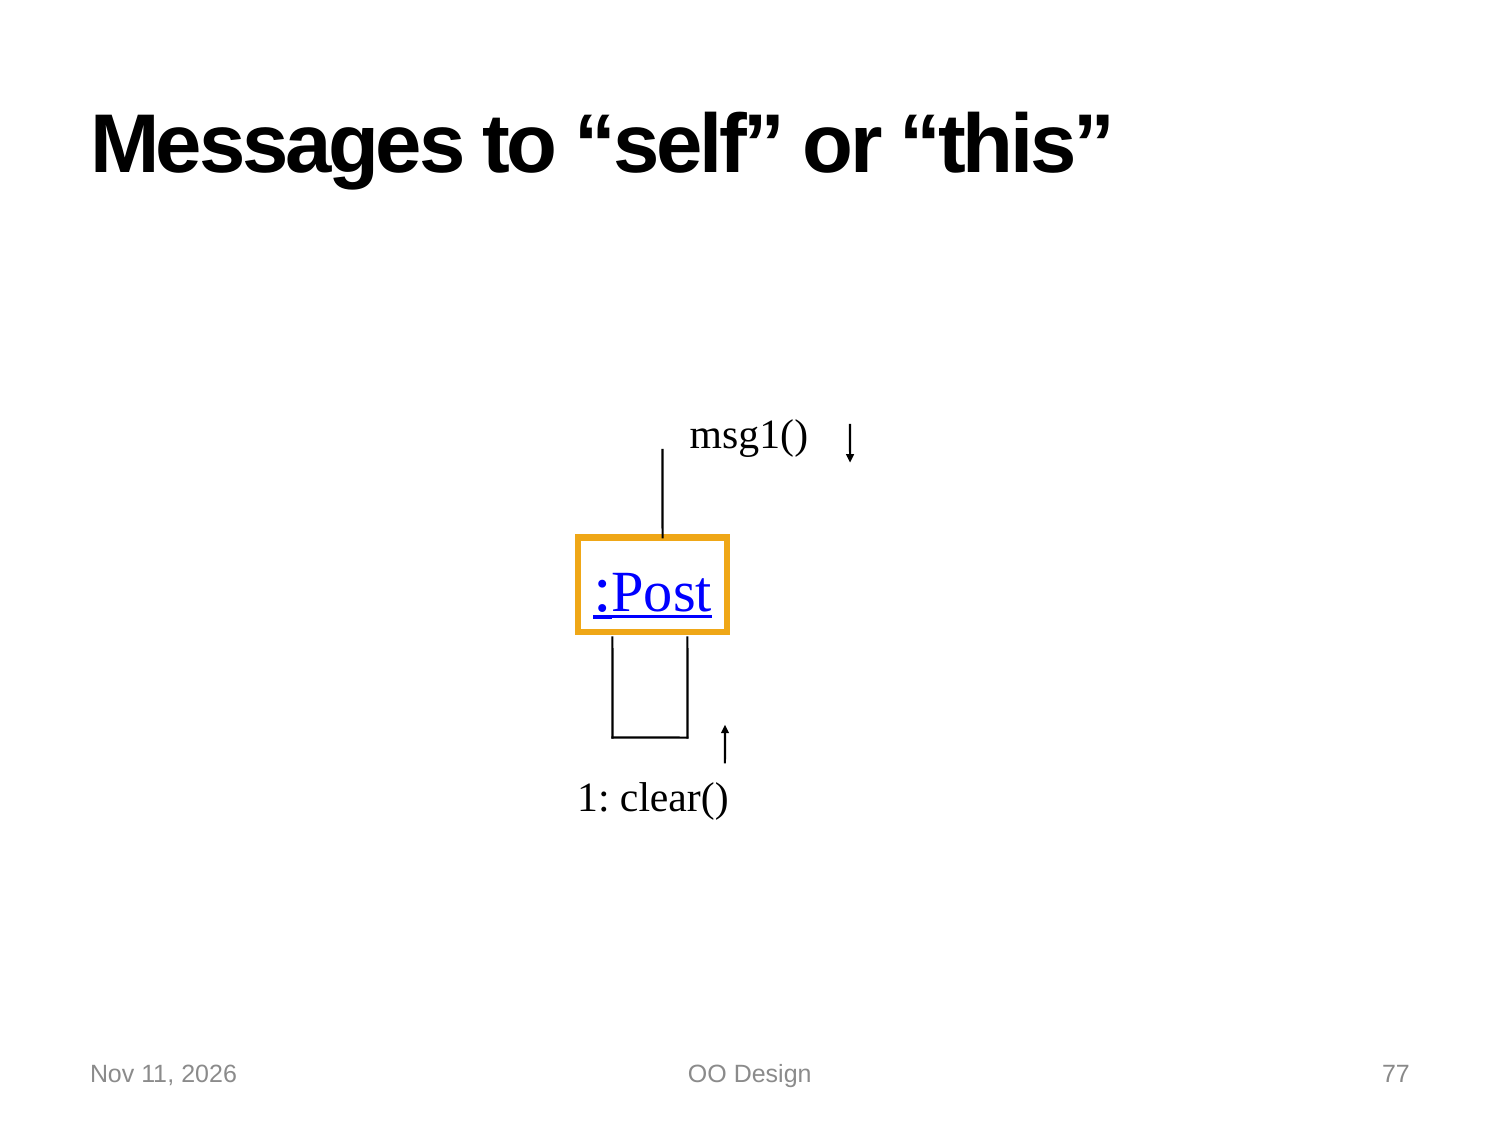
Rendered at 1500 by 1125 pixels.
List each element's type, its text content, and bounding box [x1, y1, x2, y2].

slide_number 77 [1074, 1042, 1425, 1103]
text_box [845, 424, 855, 463]
text_box msg1() [674, 399, 824, 465]
slide_number 15-Oct-22 [75, 1042, 425, 1103]
text_box :Post [578, 537, 728, 633]
text_box [720, 724, 730, 763]
title Messages to “self” or “this” [75, 45, 1425, 233]
text_box 1: clear() [562, 762, 744, 828]
footer OO Design [512, 1042, 988, 1103]
